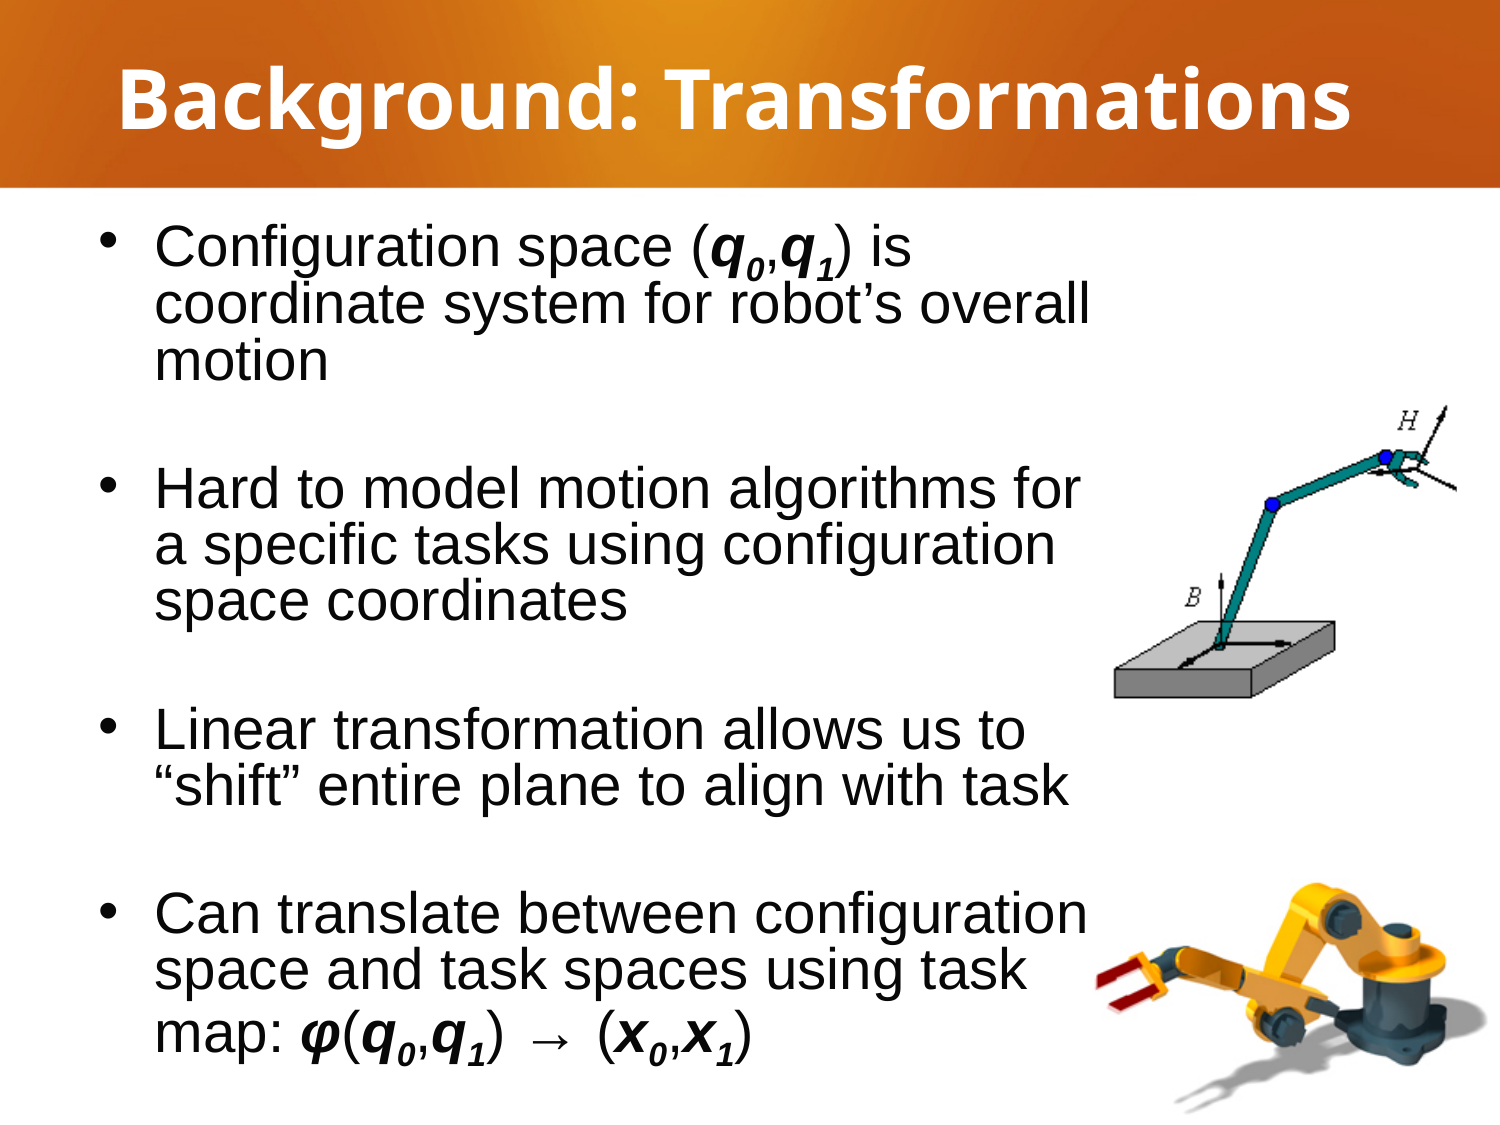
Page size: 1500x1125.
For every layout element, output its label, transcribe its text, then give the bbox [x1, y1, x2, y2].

picture [0, 0, 1500, 1125]
list Configuration space (q0,q1) is coordinate system for robot’s overall motion Hard to model motion algorithms for a specific tasks using configuration space coordinates Linear transformation allows us to “shift” entire plane to align with task Can translate between configuration space and task spaces using task map: φ(q0,q1) → (x0,x1) [64, 208, 1124, 898]
title Background: Transformations [100, 42, 1388, 150]
